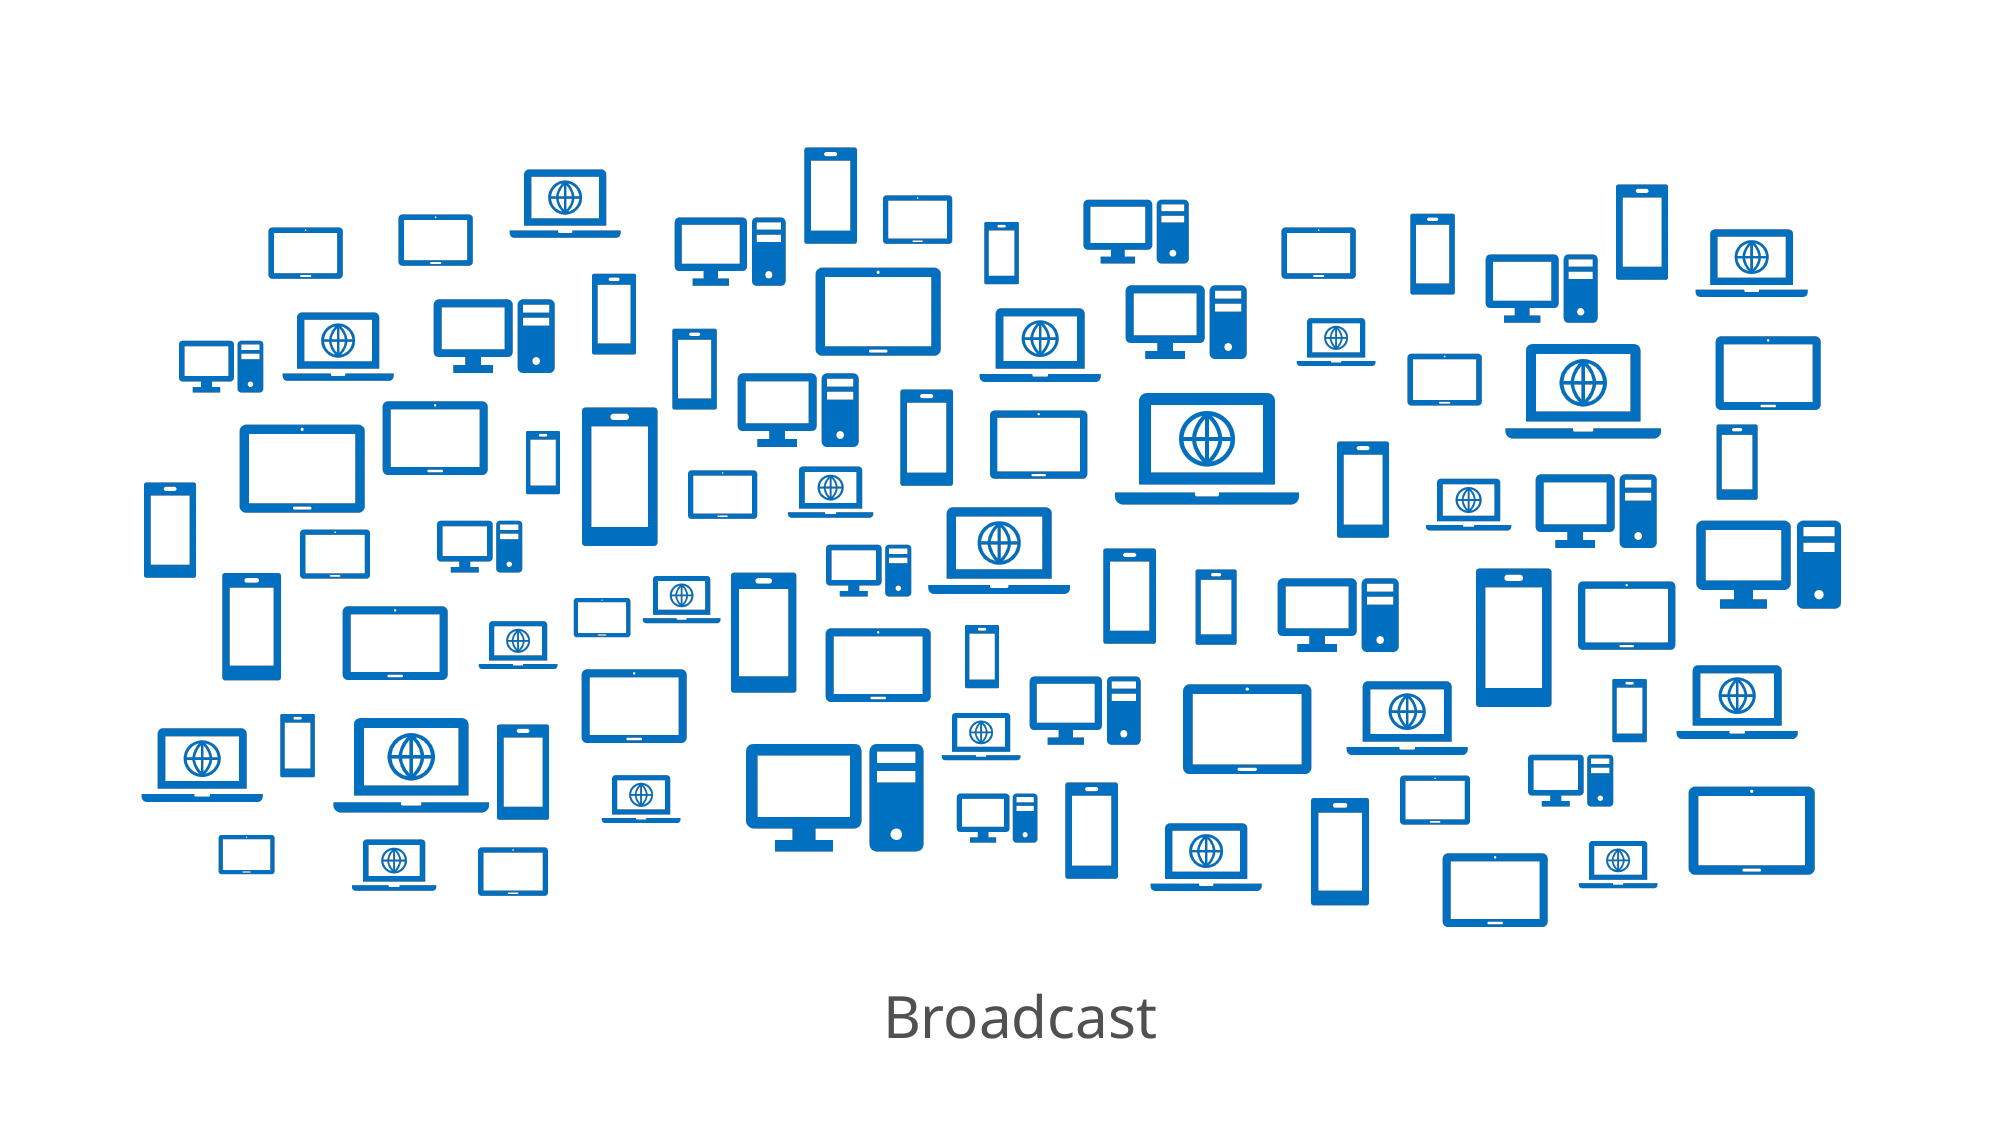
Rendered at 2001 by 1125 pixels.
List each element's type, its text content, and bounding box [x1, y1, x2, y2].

picture [1388, 209, 1477, 298]
picture [506, 145, 623, 262]
picture [1147, 180, 1844, 953]
picture [509, 143, 1377, 890]
picture [1026, 652, 1144, 769]
picture [1274, 209, 1363, 298]
picture [1310, 437, 1416, 542]
picture [118, 196, 697, 914]
picture [1526, 676, 1664, 905]
text_box Broadcast [883, 980, 1158, 1051]
